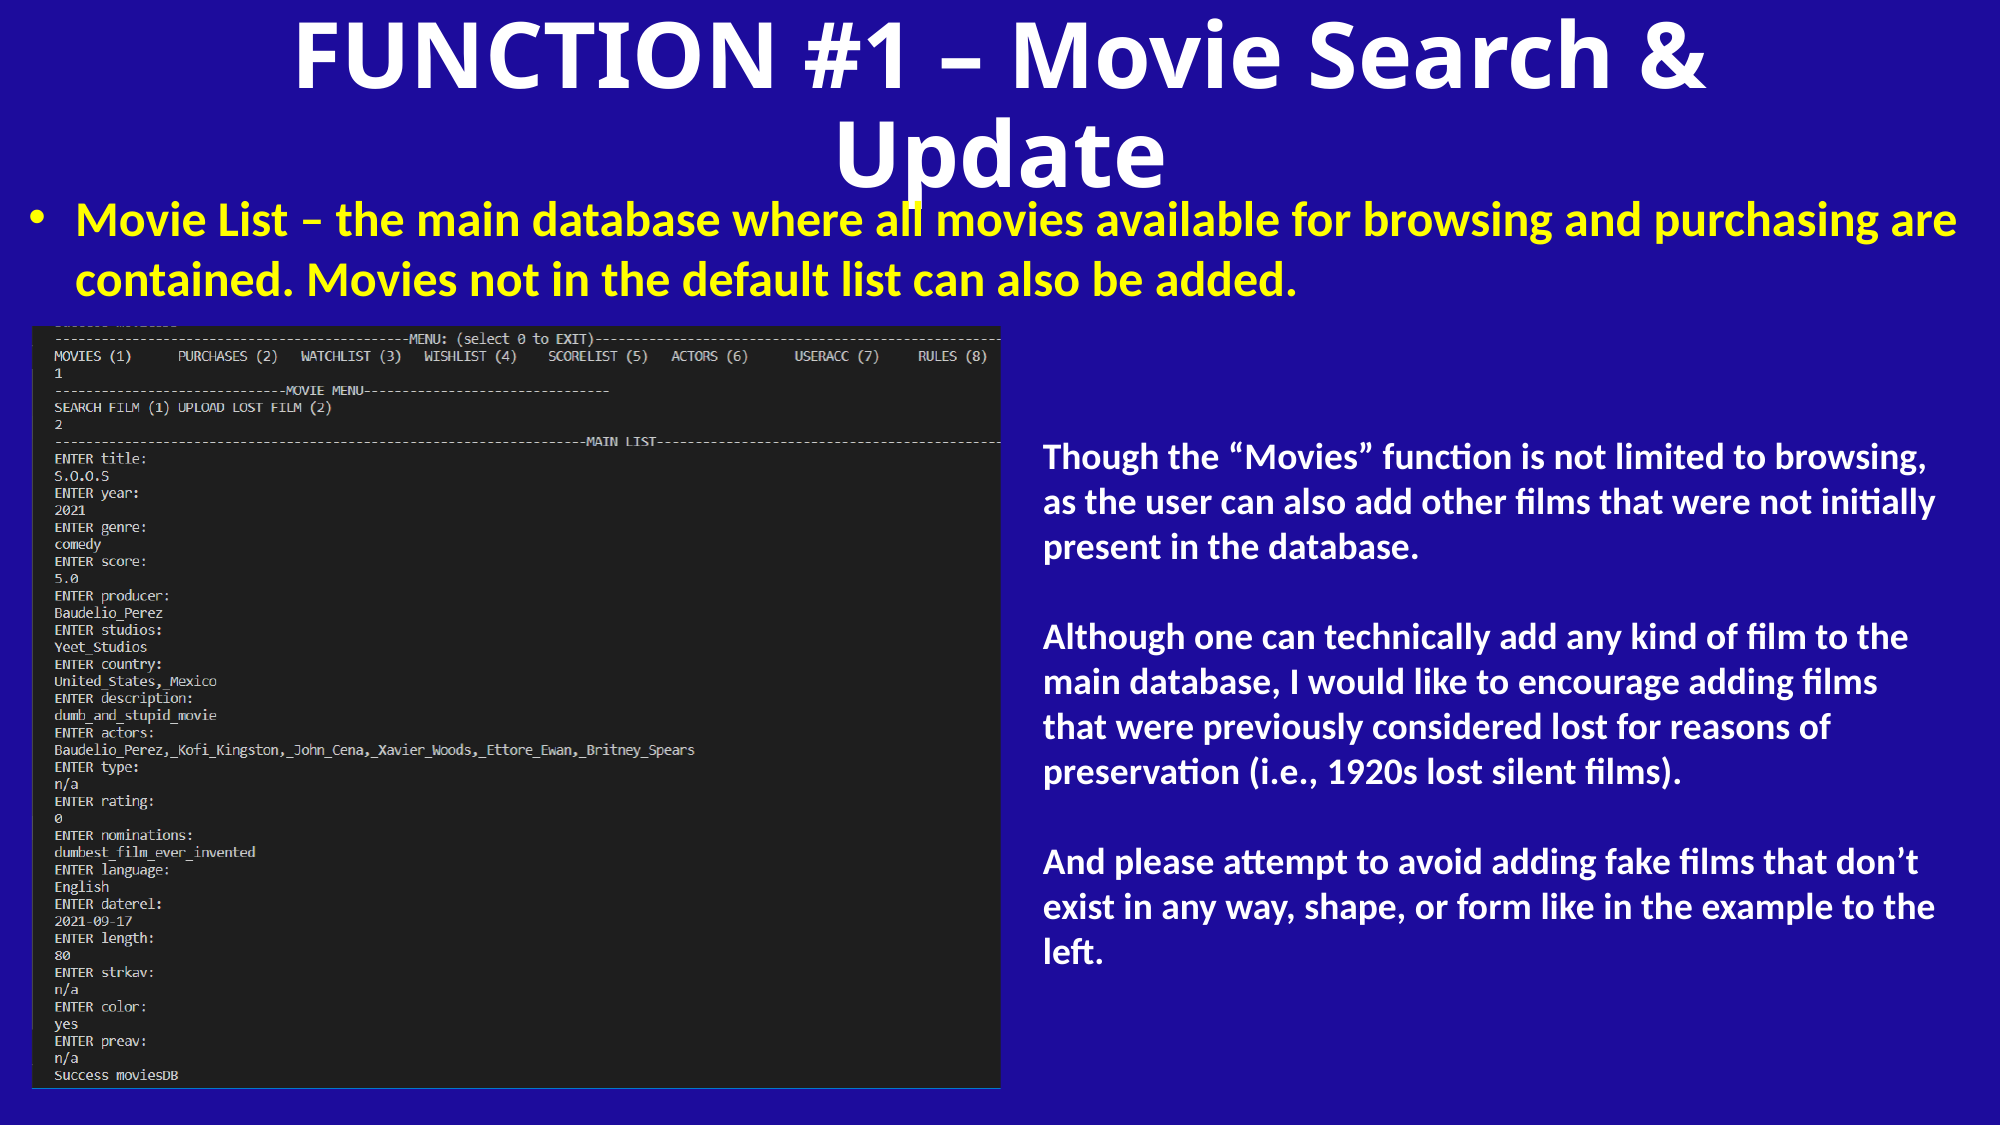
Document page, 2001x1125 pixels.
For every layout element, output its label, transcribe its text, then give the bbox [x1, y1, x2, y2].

picture [31, 326, 1001, 1089]
title FUNCTION #1 – Movie Search & Update [137, 0, 1863, 108]
text_box Movie List – the main database where all movies available for browsing and purchasing are contained. Movies not in the default list can also be added. [13, 108, 1987, 314]
text_box Though the “Movies” function is not limited to browsing, as the user can also add other films that were not initially present in the database. Although one can technically add any kind of film to the main database, I would like to encourage adding films that were previously considered lost for reasons of preservation (i.e., 1920s lost silent films). And please attempt to avoid adding fake films that don’t exist in any way, shape, or form like in the example to the left. [1028, 424, 1957, 980]
